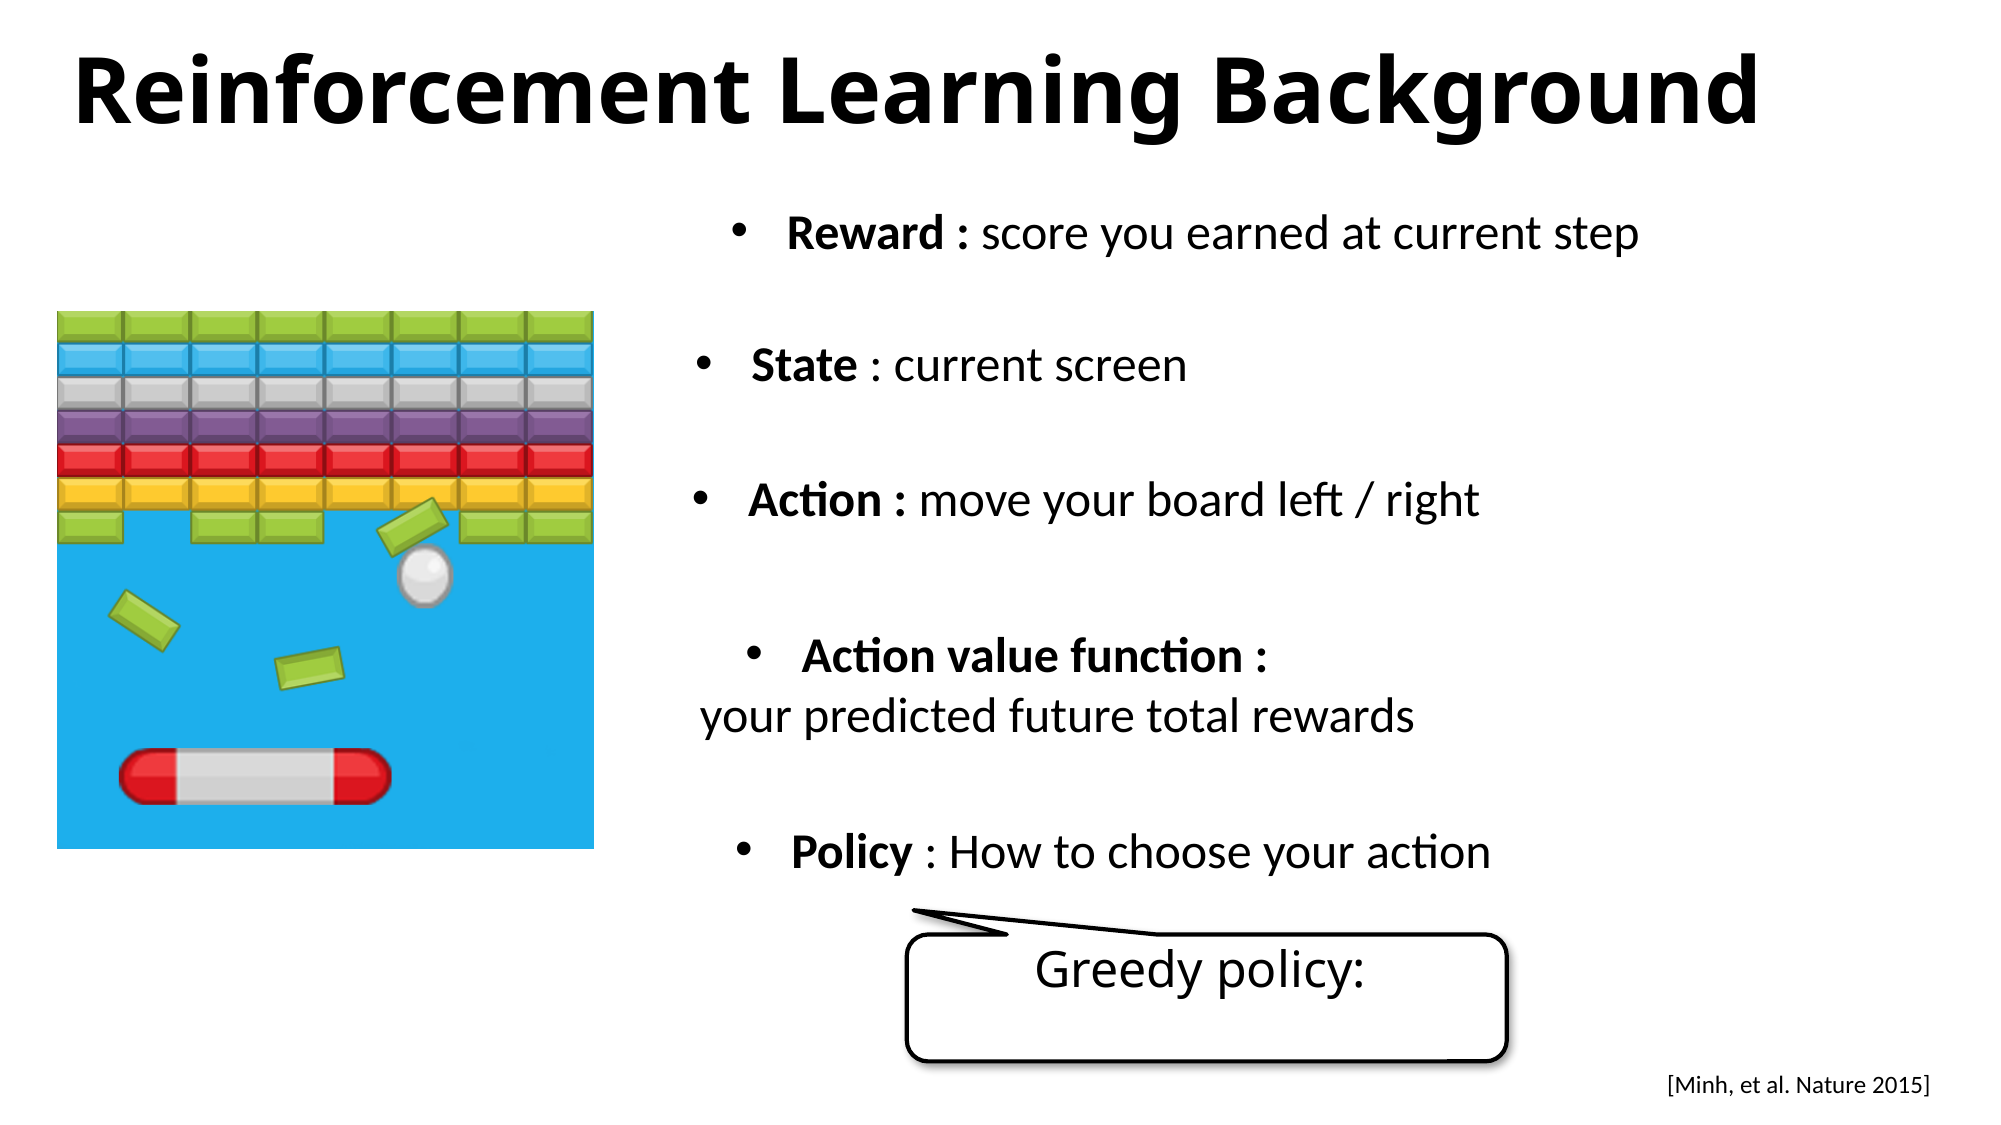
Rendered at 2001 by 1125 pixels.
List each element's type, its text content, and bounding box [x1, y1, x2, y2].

text_box Reinforcement Learning Background [56, 36, 1782, 255]
text_box [Minh, et al. Nature 2015] [1652, 1061, 1947, 1107]
picture [56, 311, 594, 849]
